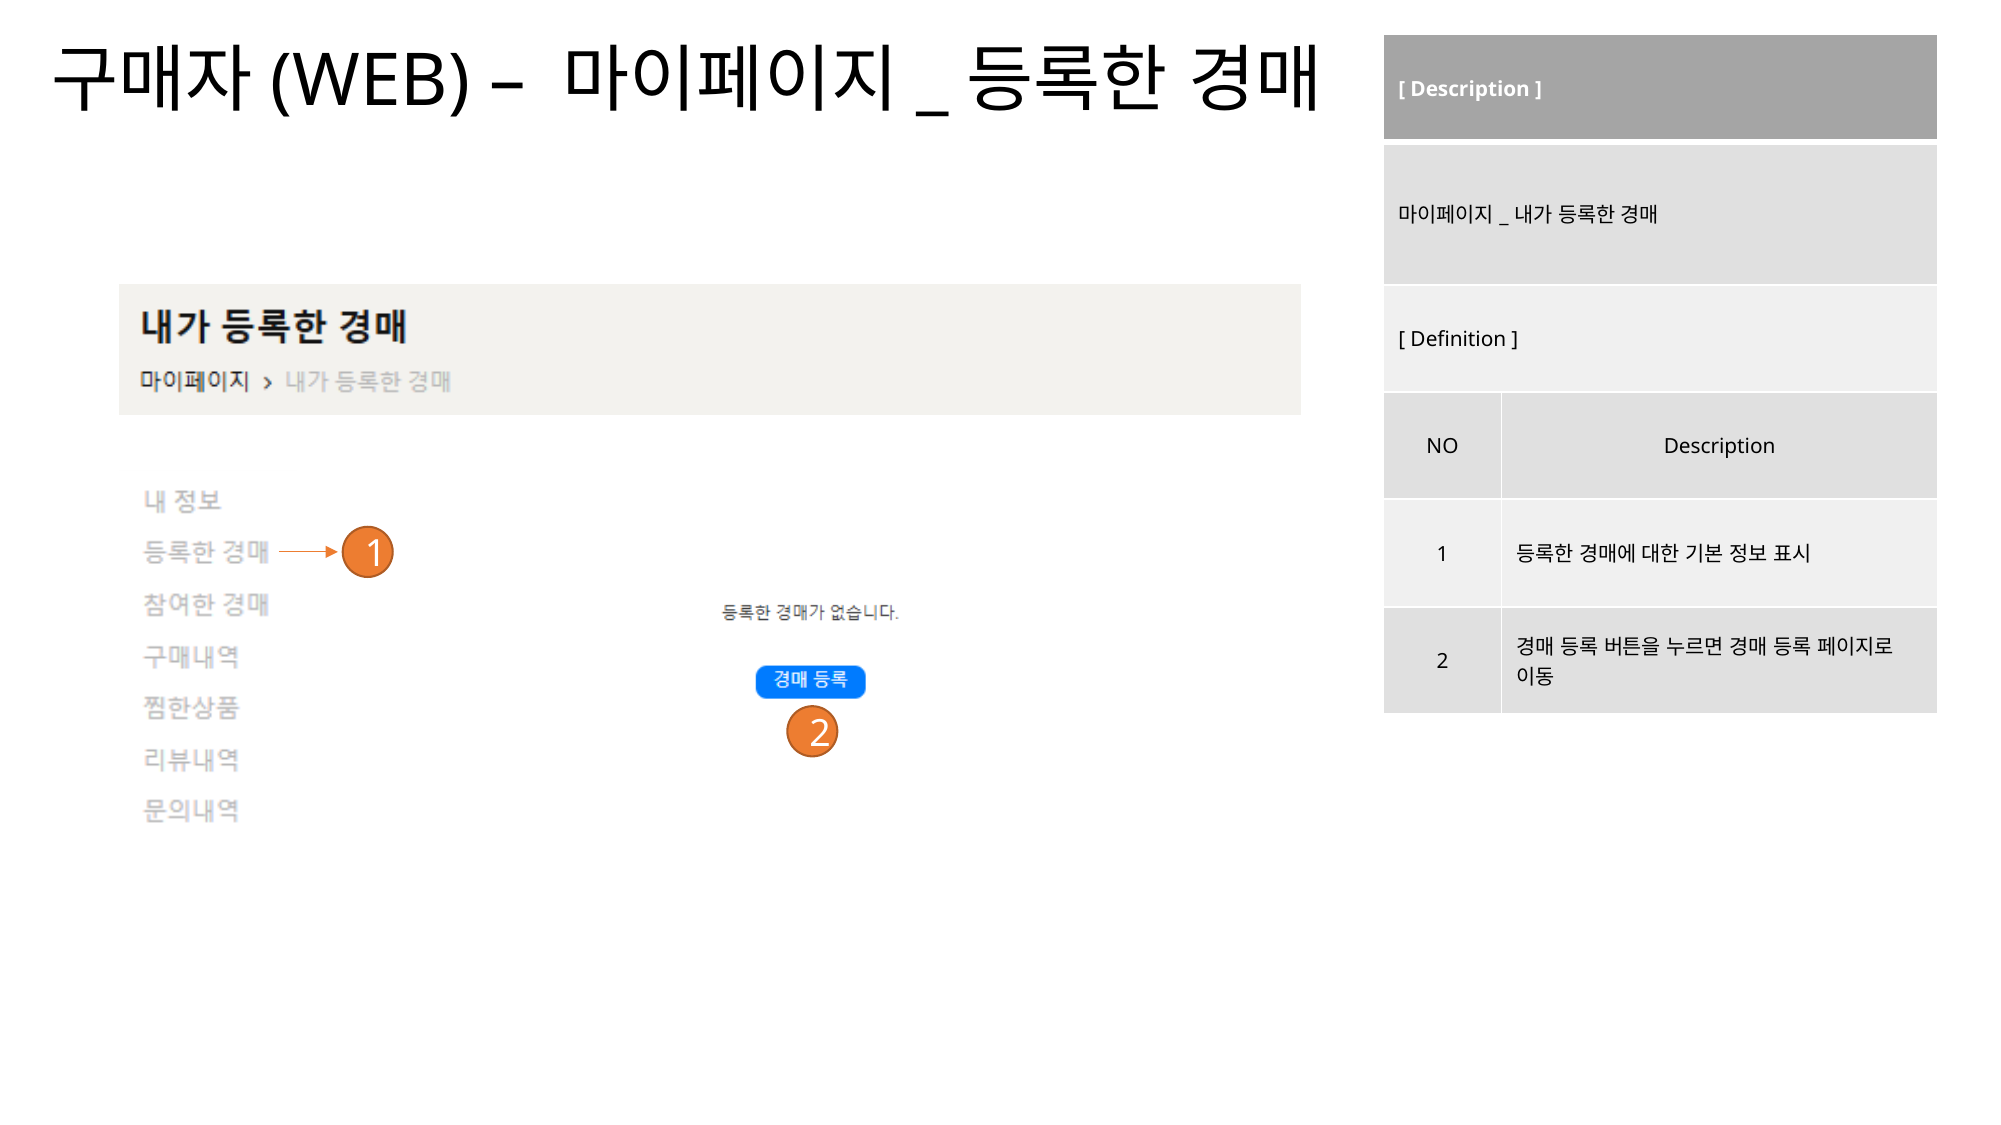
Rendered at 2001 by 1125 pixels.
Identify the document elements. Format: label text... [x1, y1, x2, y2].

table_cell 경매 등록 버튼을 누르면 경매 등록 페이지로 이동 [1502, 608, 1937, 713]
picture [119, 469, 297, 853]
table_cell 1 [1384, 500, 1501, 606]
table_cell NO [1384, 393, 1501, 498]
picture [119, 284, 1301, 416]
picture [351, 491, 1238, 831]
table_cell 마이페이지_내가 등록한 경매 [1384, 145, 1937, 284]
text_box 1 [341, 531, 351, 572]
table_cell Description [1502, 393, 1937, 498]
table_cell [ Definition ] [1384, 286, 1937, 391]
table_cell 2 [1384, 608, 1501, 713]
title 구매자(WEB) – 마이페이지_등록한 경매 [36, 34, 1383, 129]
table_header [ Description ] [1384, 35, 1937, 139]
table_cell 등록한 경매에 대한 기본 정보 표시 [1502, 500, 1937, 606]
